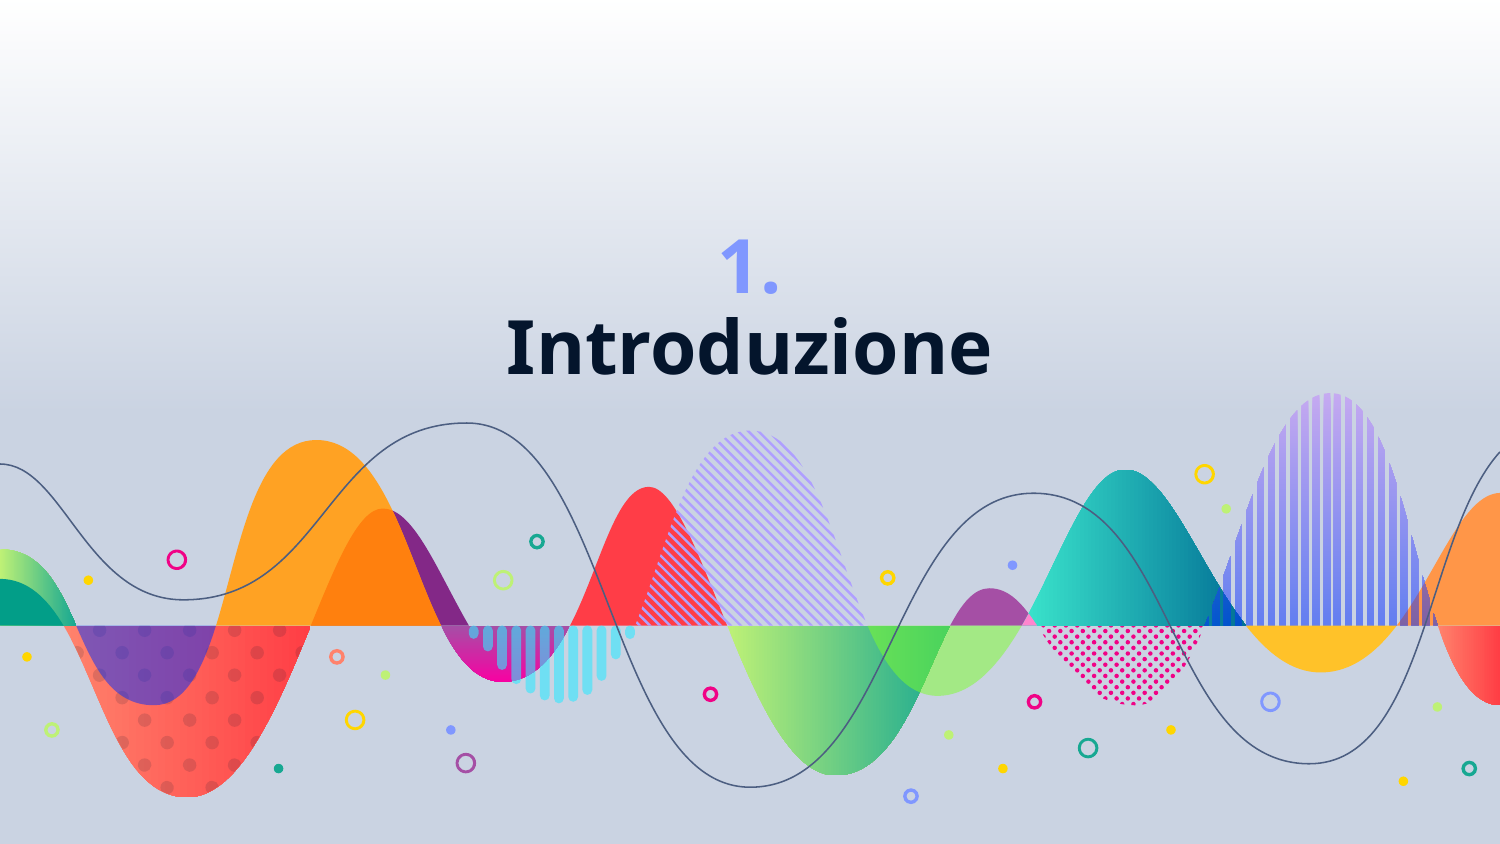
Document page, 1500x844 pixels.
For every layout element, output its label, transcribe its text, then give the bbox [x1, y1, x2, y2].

title 1. Introduzione [140, 127, 1360, 391]
